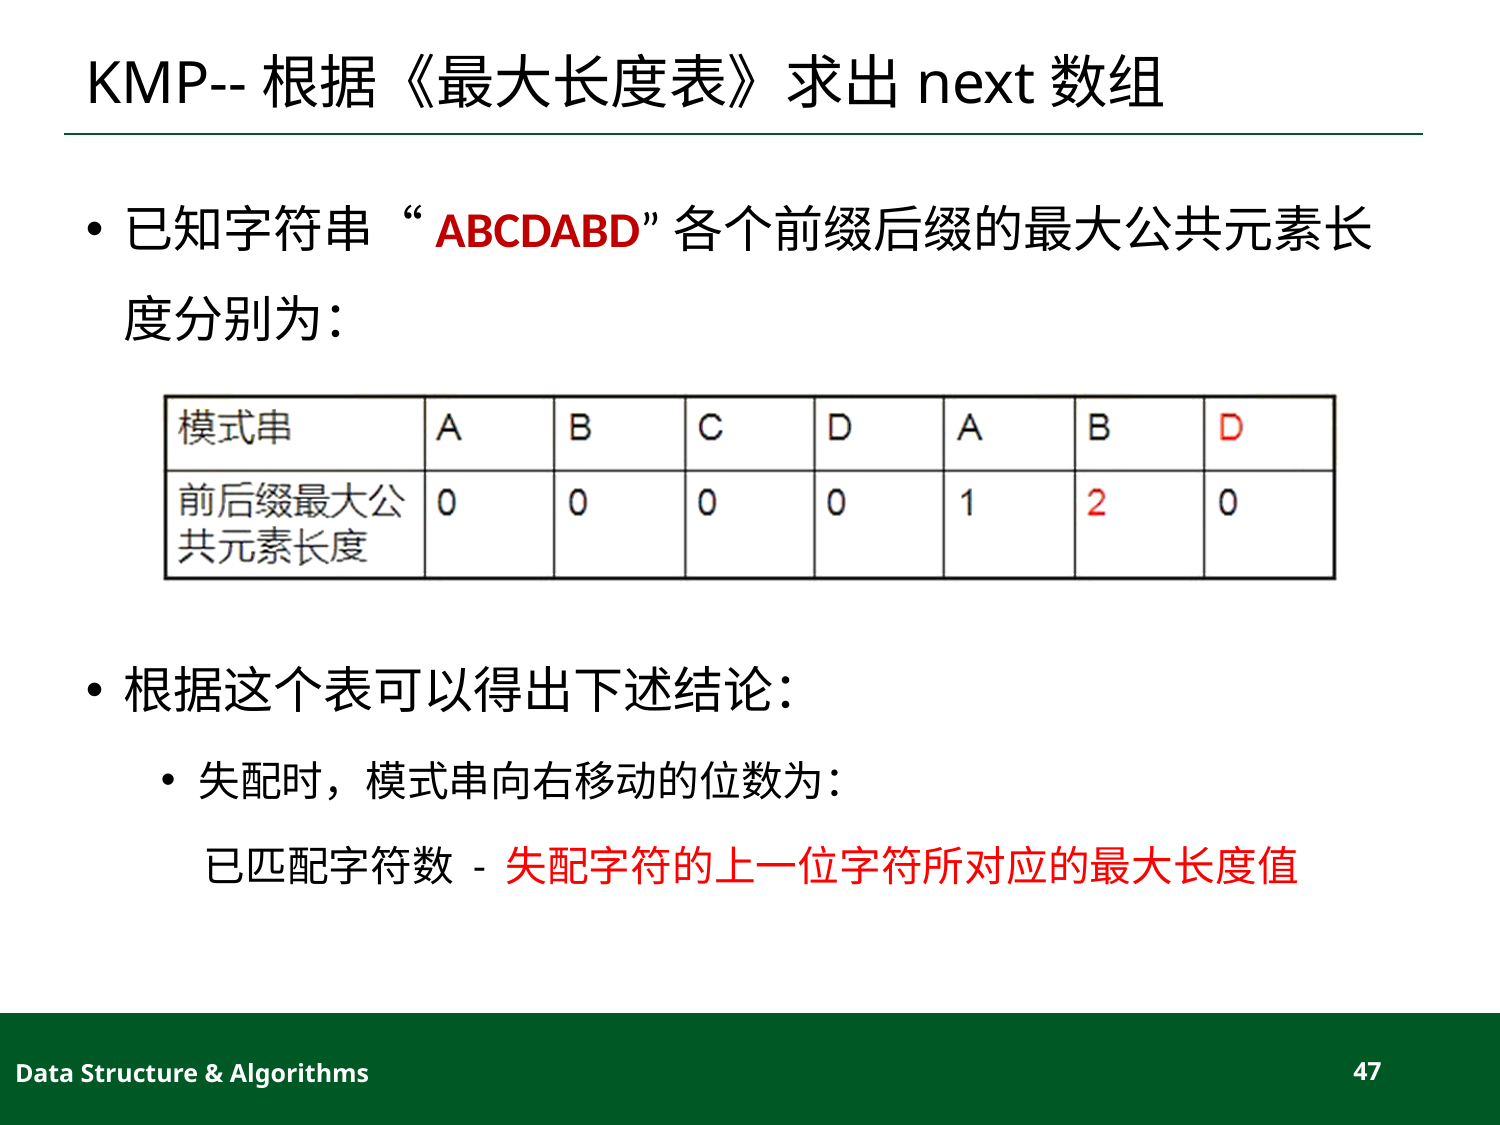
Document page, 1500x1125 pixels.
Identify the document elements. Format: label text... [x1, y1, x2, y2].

footer Data Structure & Algorithms [0, 1042, 507, 1103]
list 已知字符串“ABCDABD”各个前缀后缀的最大公共元素长度分别为： 根据这个表可以得出下述结论： 失配时，模式串向右移动的位数为： 已匹配字符数 - 失配字符的上一位字符所对应的最大长度值 [70, 160, 1430, 991]
slide_number 47 [1059, 1042, 1397, 1103]
title KMP--根据《最大长度表》求出next数组 [70, 34, 1430, 135]
picture [151, 384, 1349, 593]
